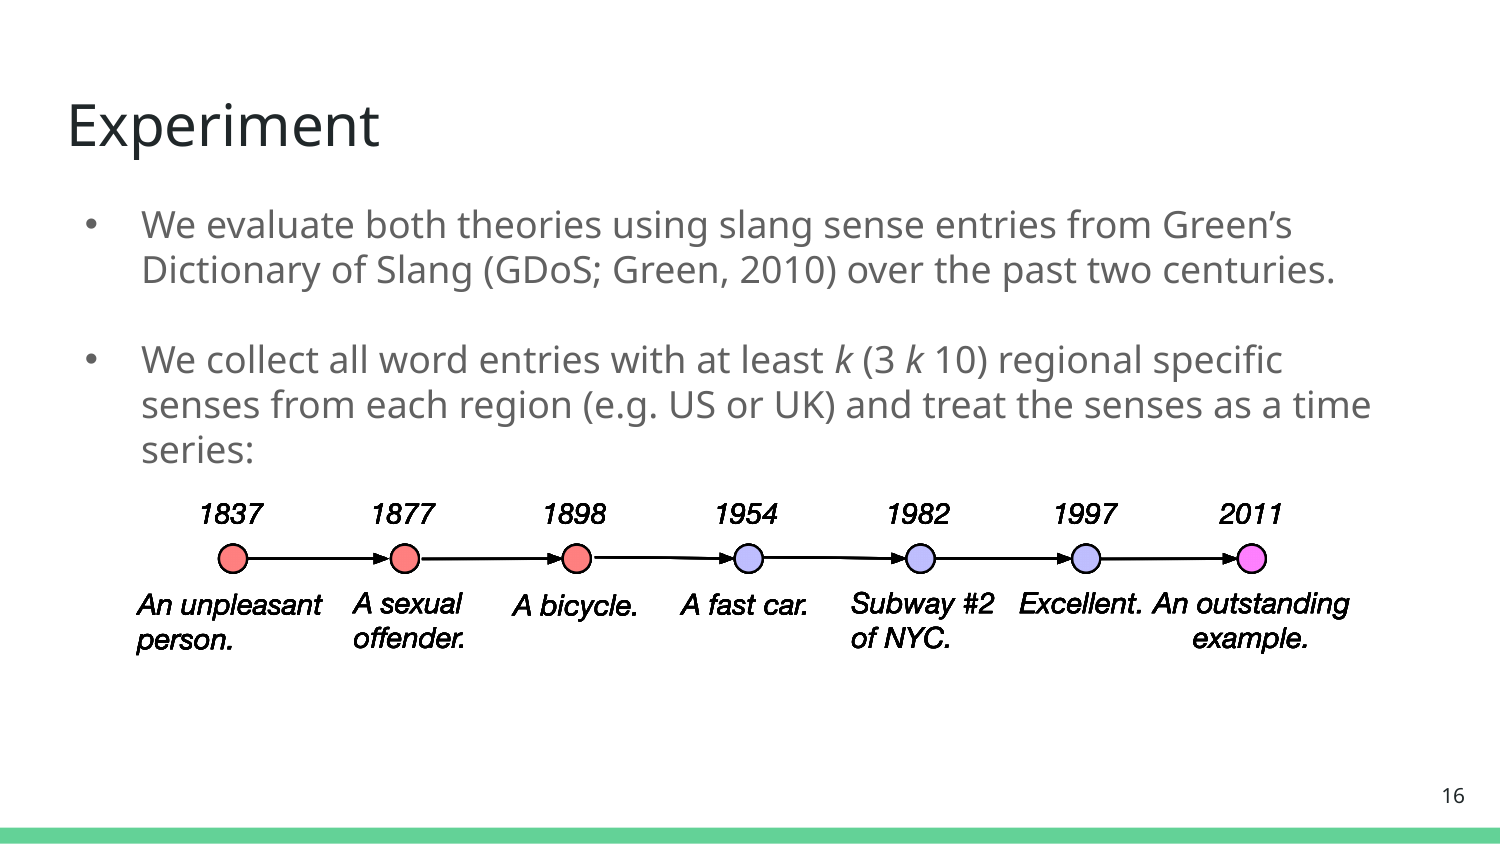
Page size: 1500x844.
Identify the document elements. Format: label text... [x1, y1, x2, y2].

slide_number 16 [1389, 764, 1480, 830]
picture [112, 465, 1388, 686]
title Experiment [51, 72, 1449, 167]
